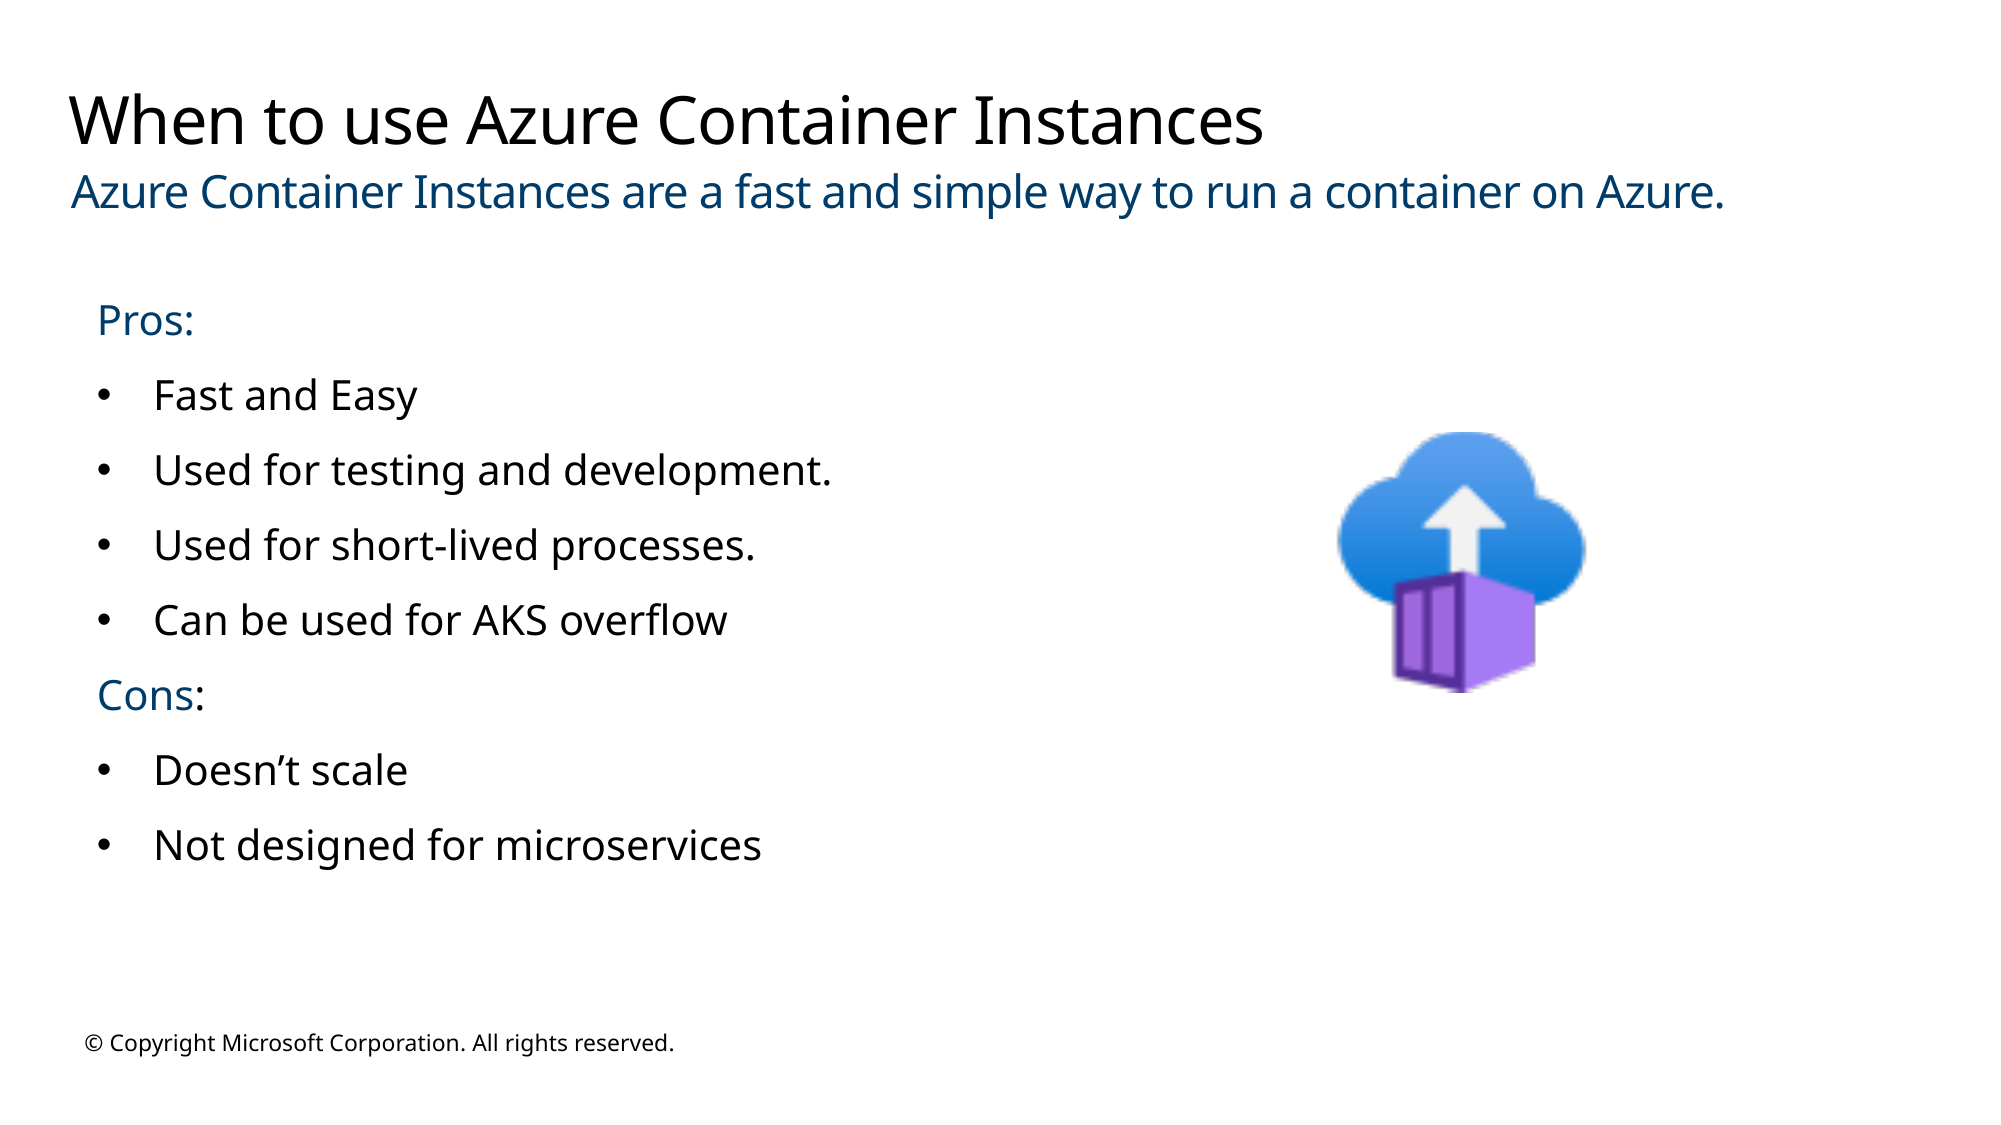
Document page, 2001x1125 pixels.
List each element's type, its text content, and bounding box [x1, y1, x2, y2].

picture [1332, 431, 1594, 694]
text_box Pros: Fast and Easy Used for testing and development. Used for short-lived processes. Can be used for AKS overflow Cons: Doesn’t scale Not designed for microservices [82, 286, 936, 877]
title When to use Azure Container Instances [68, 72, 1930, 178]
list Azure Container Instances are a fast and simple way to run a container on Azure. [70, 162, 1932, 234]
